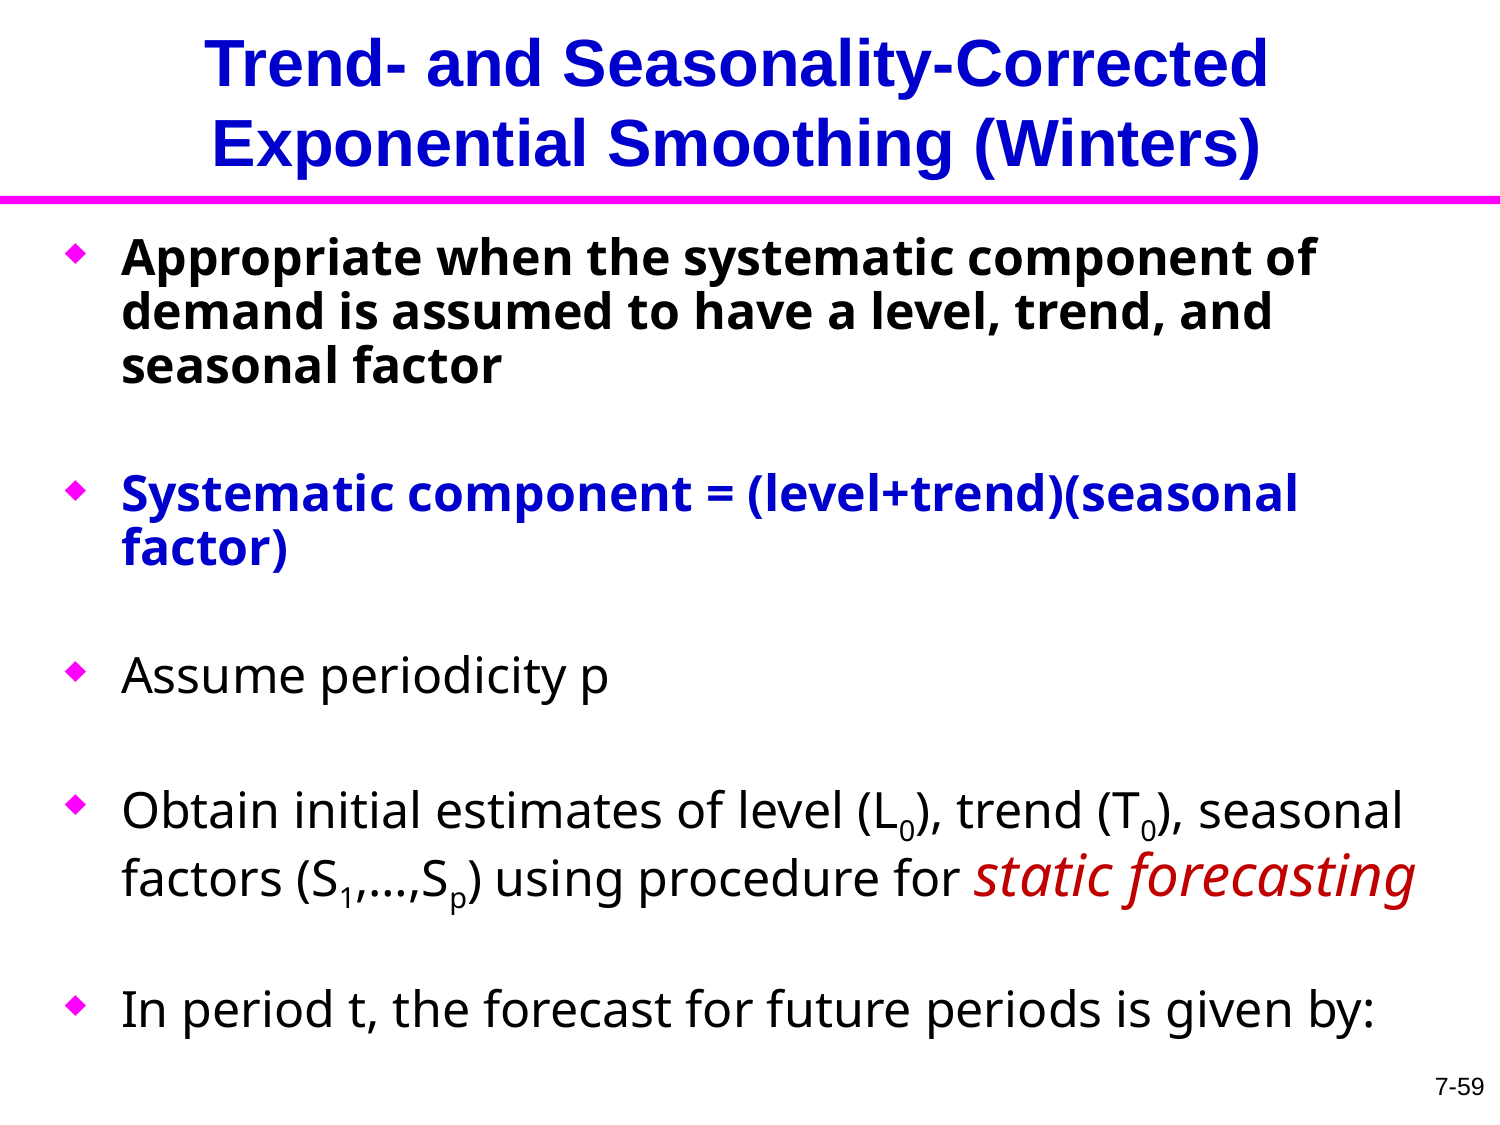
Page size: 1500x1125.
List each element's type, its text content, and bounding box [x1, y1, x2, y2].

list Appropriate when the systematic component of demand is assumed to have a level, trend, and seasonal factor Systematic component = (level+trend)(seasonal factor) Assume periodicity p Obtain initial estimates of level (L0), trend (T0), seasonal factors (S1,…,Sp) using procedure for static forecasting In period t, the forecast for future periods is given by: Ft+1 = (Lt+Tt)(St+1) and Ft+n = (Lt + nTt)St+n [50, 224, 1463, 1100]
slide_number 7-59 [1187, 1062, 1500, 1125]
title Trend- and Seasonality-Corrected Exponential Smoothing (Winters) [99, 37, 1375, 188]
